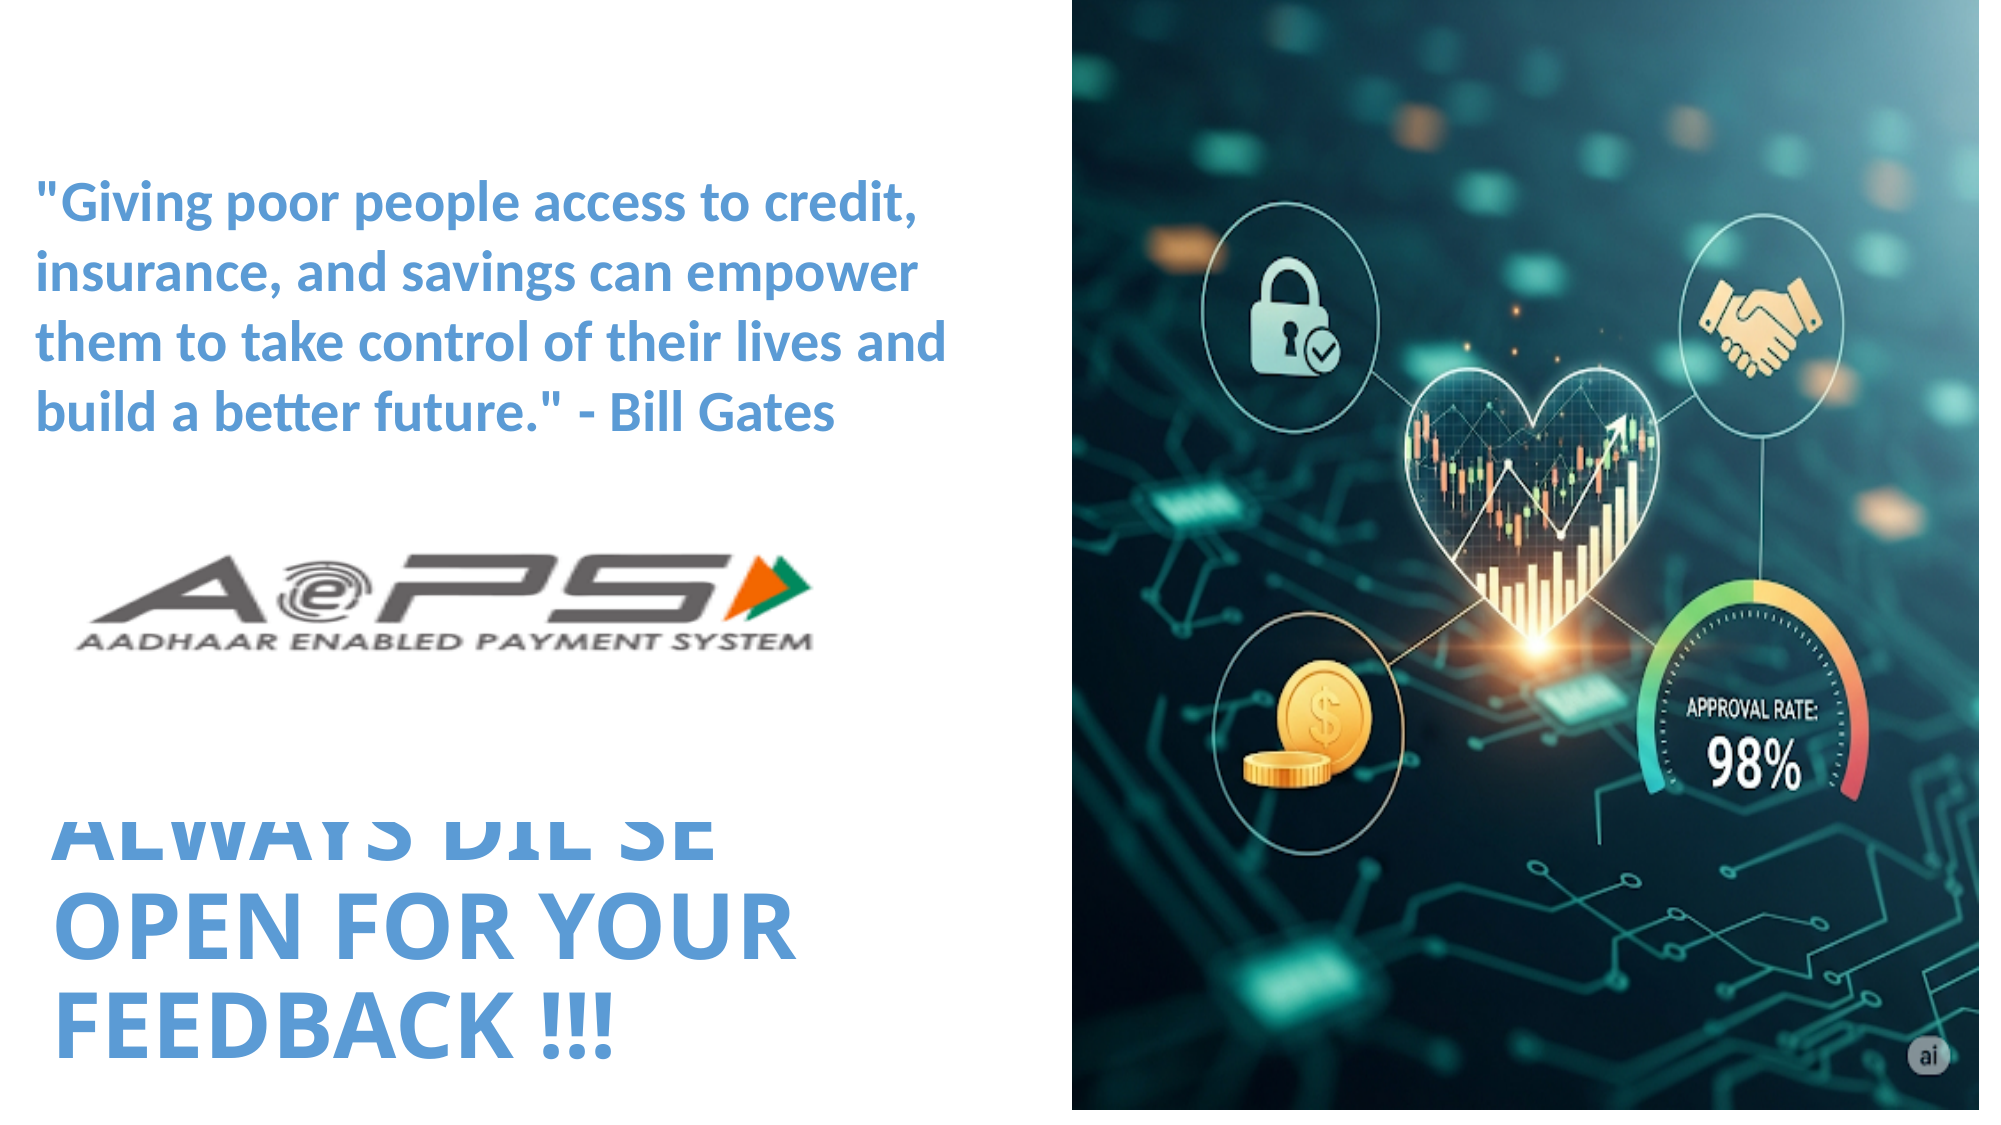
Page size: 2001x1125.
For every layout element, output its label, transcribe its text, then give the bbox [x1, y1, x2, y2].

picture [36, 471, 853, 822]
title ALWAYS DIL SE OPEN FOR YOUR FEEDBACK !!! [36, 821, 1016, 1039]
picture [1072, 0, 1979, 1110]
text_box "Giving poor people access to credit, insurance, and savings can empower them to take control of their lives and build a better future." - Bill Gates [20, 155, 1031, 451]
